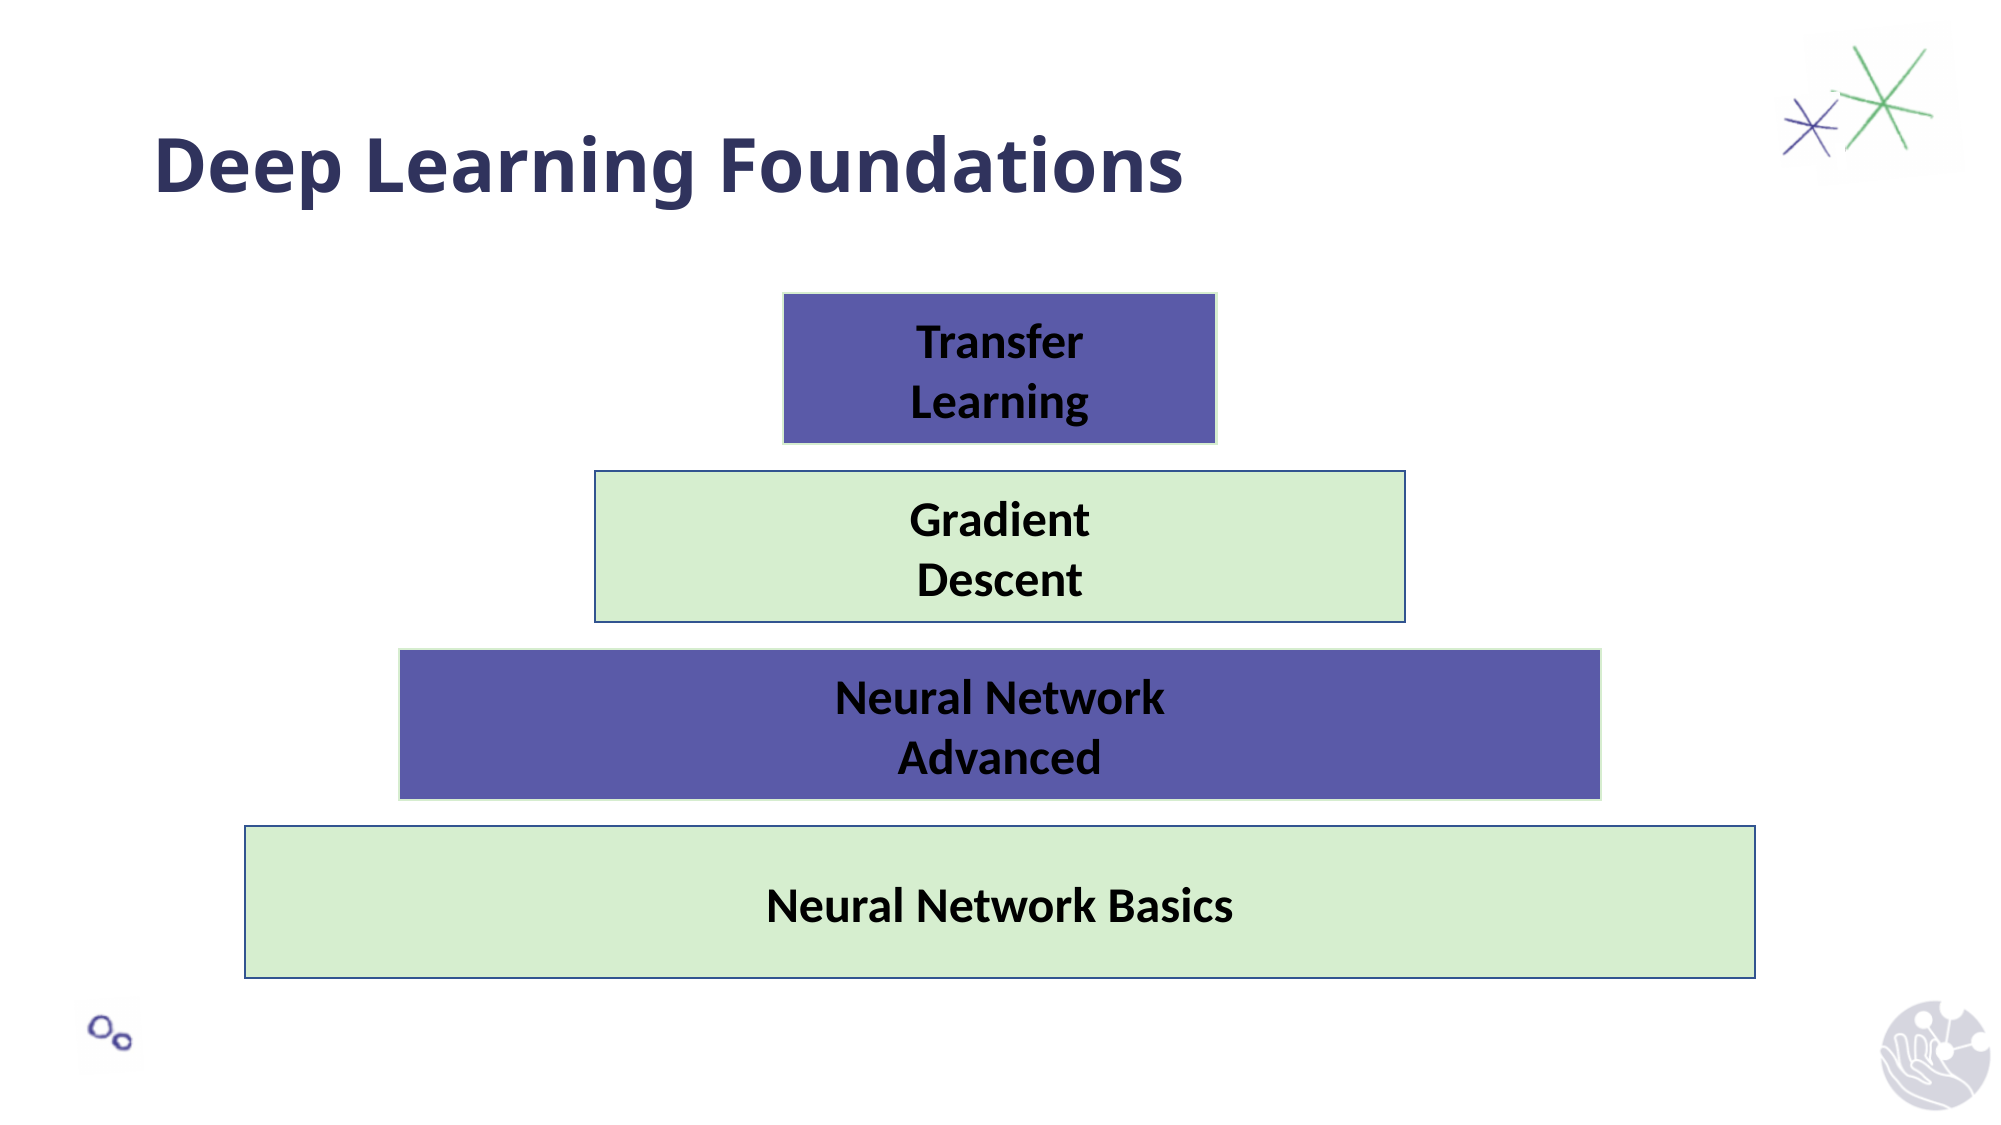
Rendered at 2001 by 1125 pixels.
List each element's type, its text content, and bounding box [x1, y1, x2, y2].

text_box Neural Network Basics [244, 825, 1756, 979]
text_box Gradient Descent [594, 470, 1406, 623]
picture [1866, 989, 1998, 1123]
picture [75, 997, 143, 1074]
title Deep Learning Foundations [137, 59, 1863, 278]
text_box Transfer Learning [782, 292, 1218, 445]
text_box Neural Network Advanced [398, 648, 1602, 801]
picture [1804, 21, 1964, 181]
